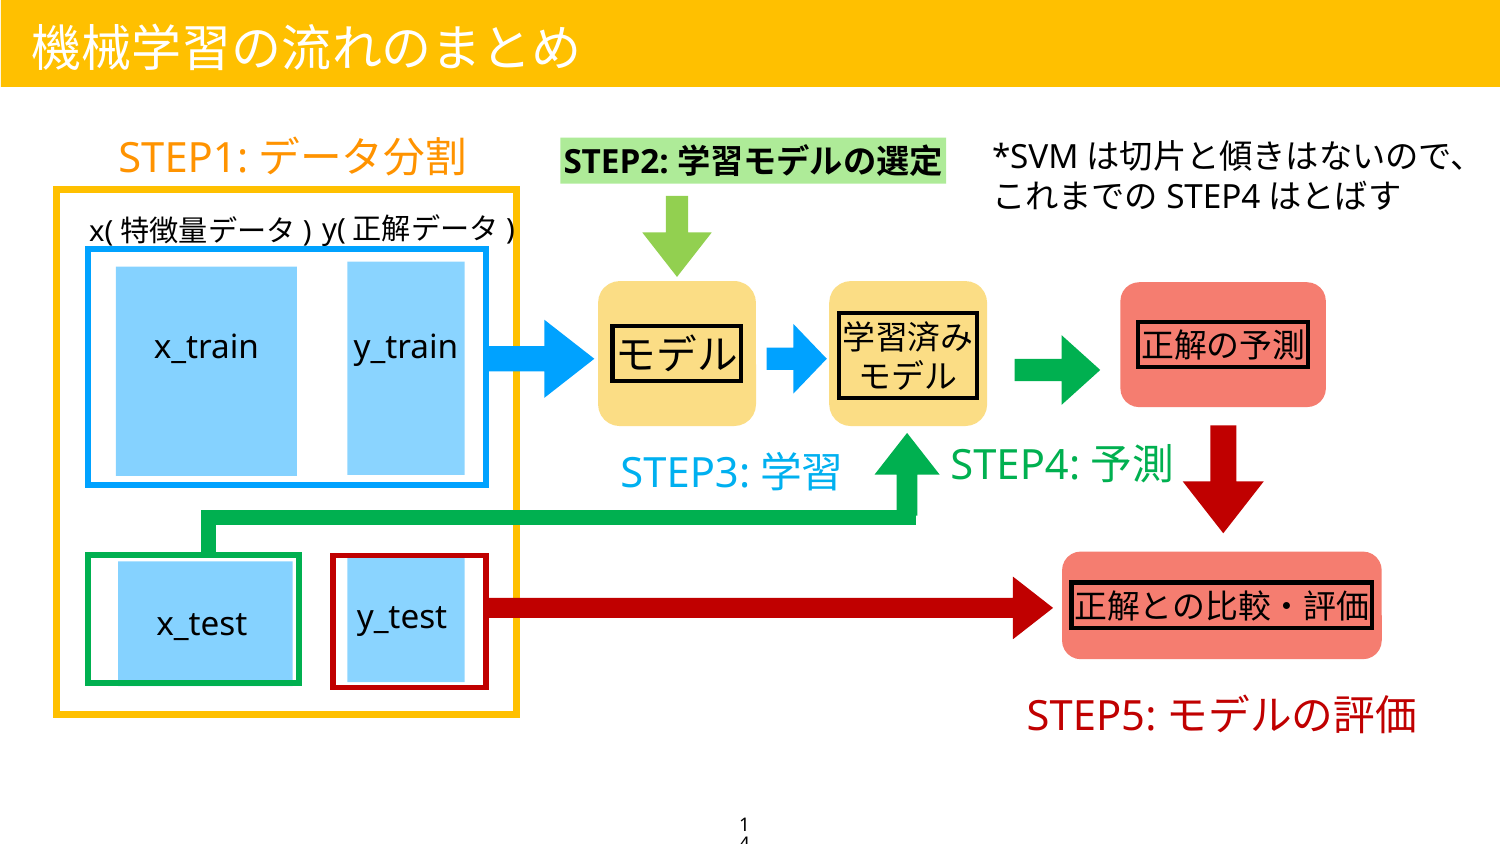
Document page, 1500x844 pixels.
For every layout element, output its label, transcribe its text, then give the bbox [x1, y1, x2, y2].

text_box STEP2:学習モデルの選定 [560, 137, 947, 184]
text_box y(正解データ) [318, 207, 518, 249]
text_box モデル [612, 326, 742, 381]
text_box [829, 281, 988, 427]
text_box [1062, 551, 1382, 660]
text_box [486, 576, 1054, 640]
text_box STEP5:モデルの評価 [1018, 680, 1426, 747]
text_box [487, 319, 595, 398]
text_box [1120, 282, 1326, 408]
text_box [766, 323, 827, 394]
text_box [1183, 425, 1264, 534]
text_box 正解との比較・評価 [1071, 582, 1373, 629]
text_box 学習済み モデル [839, 313, 977, 399]
slide_number 14 [730, 804, 769, 844]
text_box [874, 432, 940, 516]
text_box [56, 189, 517, 715]
text_box STEP4:予測 [941, 429, 1183, 497]
text_box STEP3:学習 [611, 437, 853, 505]
text_box STEP1:データ分割 [109, 122, 476, 190]
text_box x(特徴量データ) [86, 208, 315, 250]
text_box 機械学習の流れのまとめ [28, 13, 1121, 80]
text_box [333, 555, 487, 688]
text_box 正解の予測 [1138, 321, 1309, 368]
text_box *SVMは切片と傾きはないので、これまでのSTEP4はとばす [983, 127, 1494, 224]
text_box [1014, 335, 1101, 405]
text_box [118, 683, 293, 687]
text_box [87, 555, 300, 683]
text_box [87, 248, 487, 486]
text_box [598, 281, 757, 427]
text_box [0, 0, 1500, 87]
text_box [642, 195, 712, 277]
